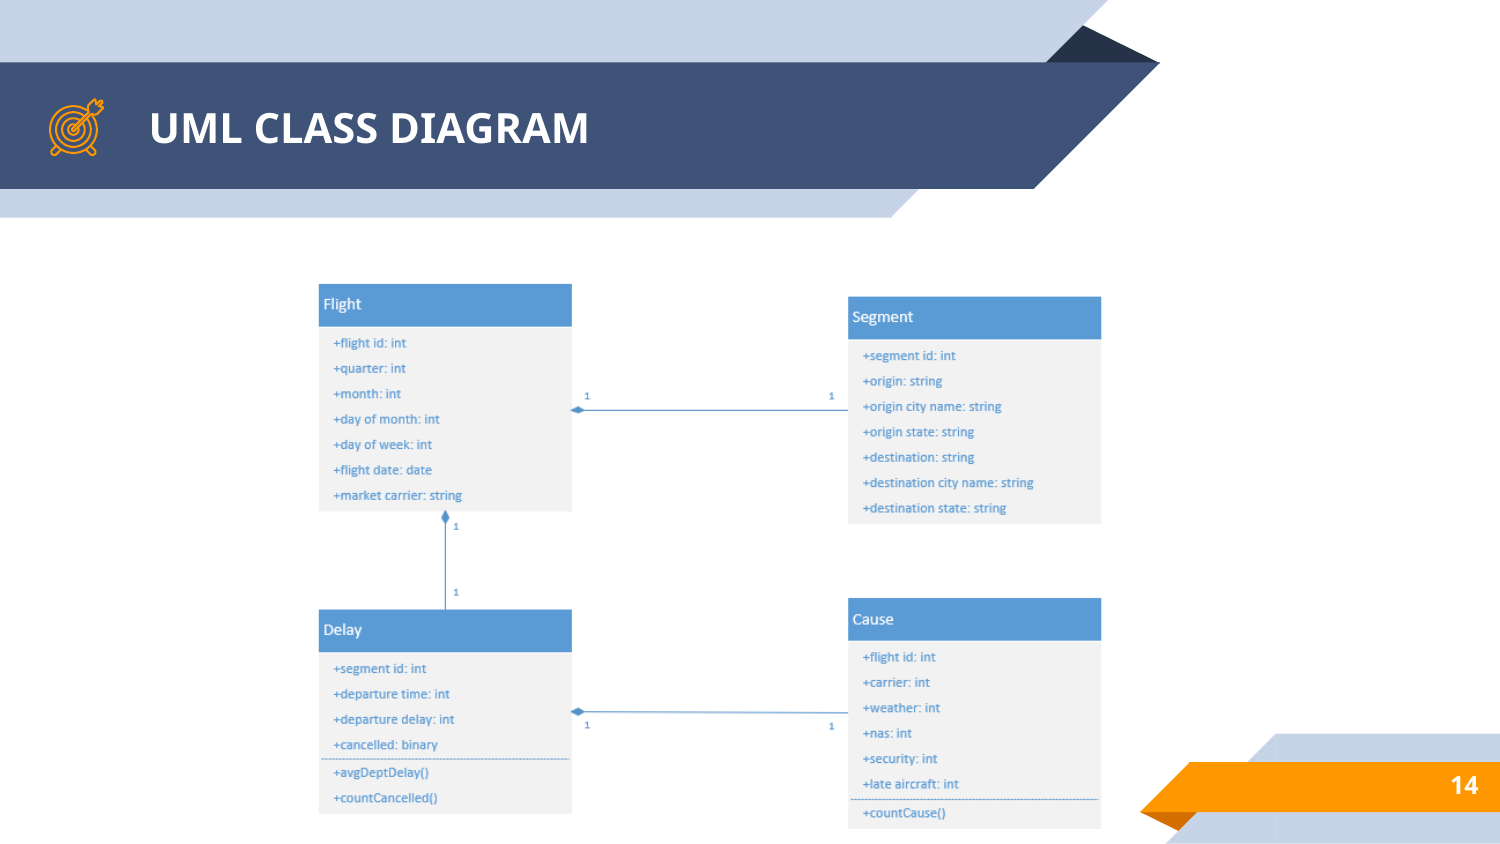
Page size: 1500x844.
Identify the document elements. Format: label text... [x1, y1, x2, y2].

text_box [49, 99, 104, 156]
picture [290, 254, 1136, 844]
title UML CLASS DIAGRAM [133, 64, 997, 190]
slide_number ‹#› [1249, 760, 1494, 813]
